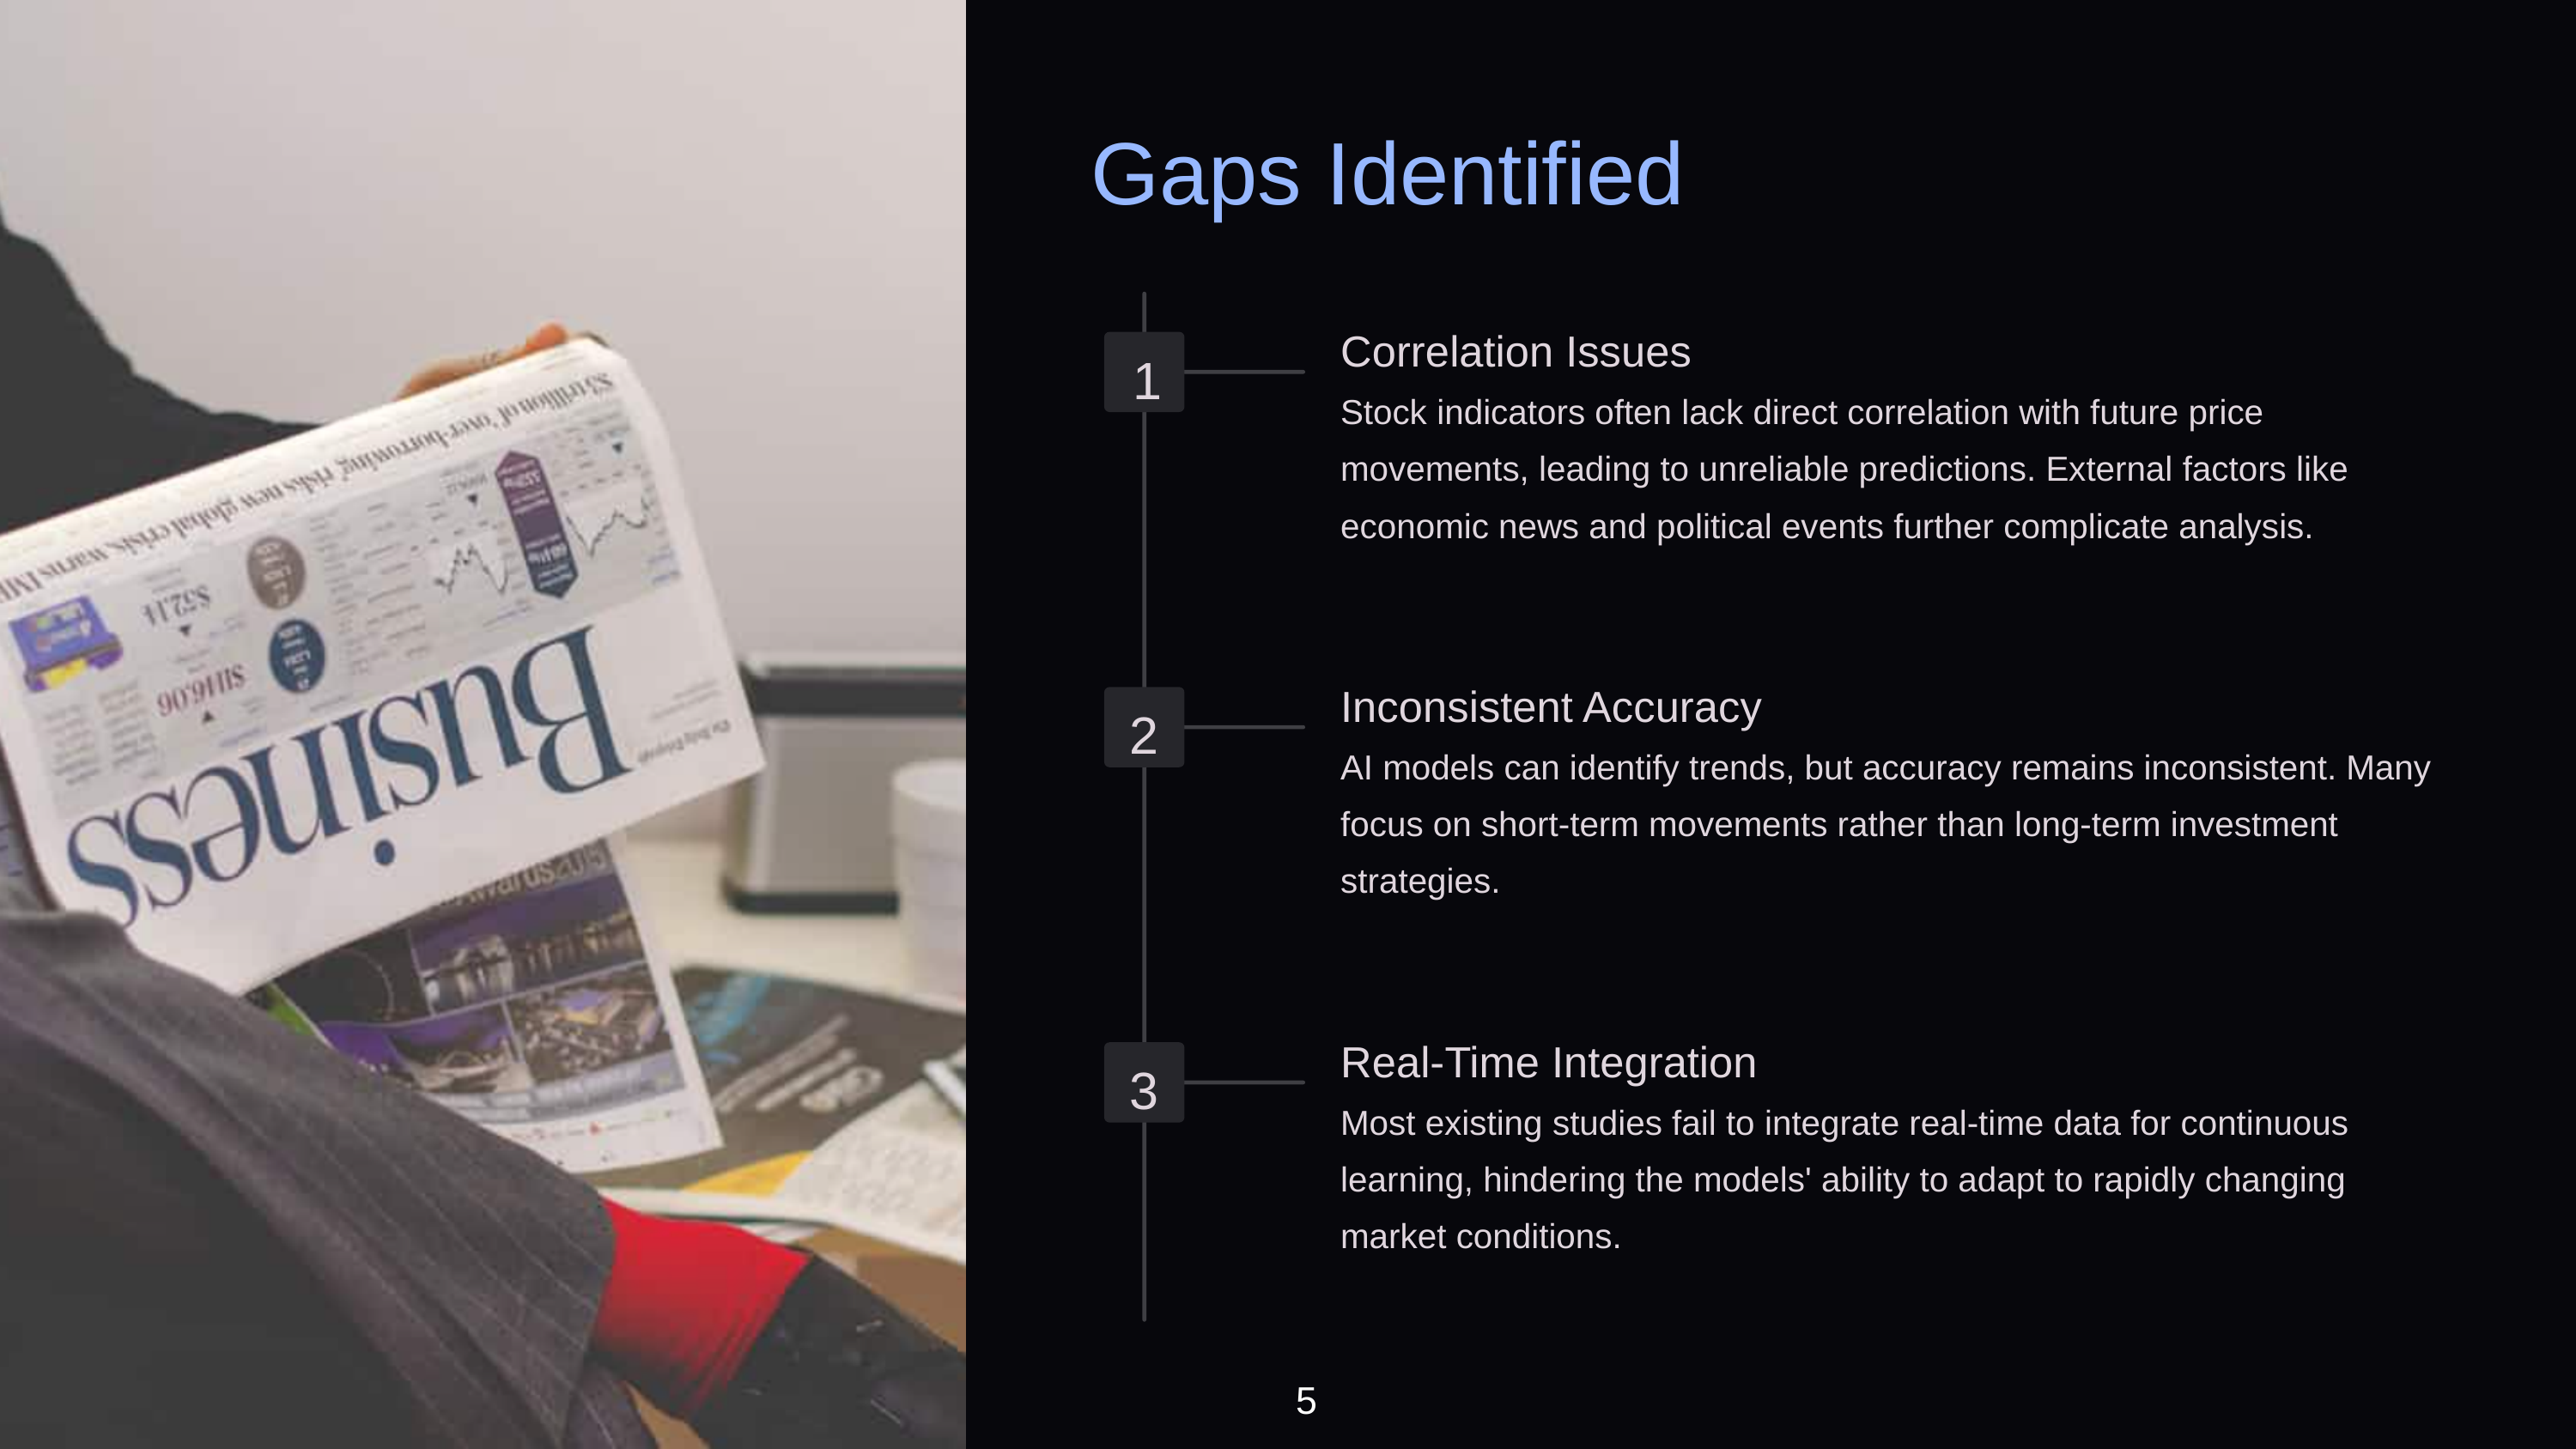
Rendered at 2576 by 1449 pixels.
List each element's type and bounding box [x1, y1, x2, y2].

text_box [1103, 331, 1185, 413]
text_box [1133, 353, 1157, 399]
text_box [1188, 1080, 1306, 1085]
text_box [1188, 724, 1306, 730]
text_box [967, 0, 2576, 1449]
text_box [1340, 739, 2451, 931]
text_box [1340, 1034, 1835, 1094]
text_box [1142, 291, 1147, 330]
text_box [1340, 1094, 2451, 1287]
text_box [1103, 687, 1185, 768]
text_box [1091, 116, 1984, 239]
text_box [1142, 1130, 1147, 1322]
text_box [1103, 1041, 1185, 1123]
text_box [0, 0, 967, 1449]
text_box [1188, 369, 1306, 374]
text_box [1340, 323, 1787, 384]
text_box [1142, 420, 1147, 685]
text_box [1127, 708, 1162, 755]
text_box [1340, 384, 2451, 576]
text_box [1142, 774, 1147, 1040]
text_box [1340, 678, 1850, 738]
text_box [1127, 1063, 1162, 1110]
